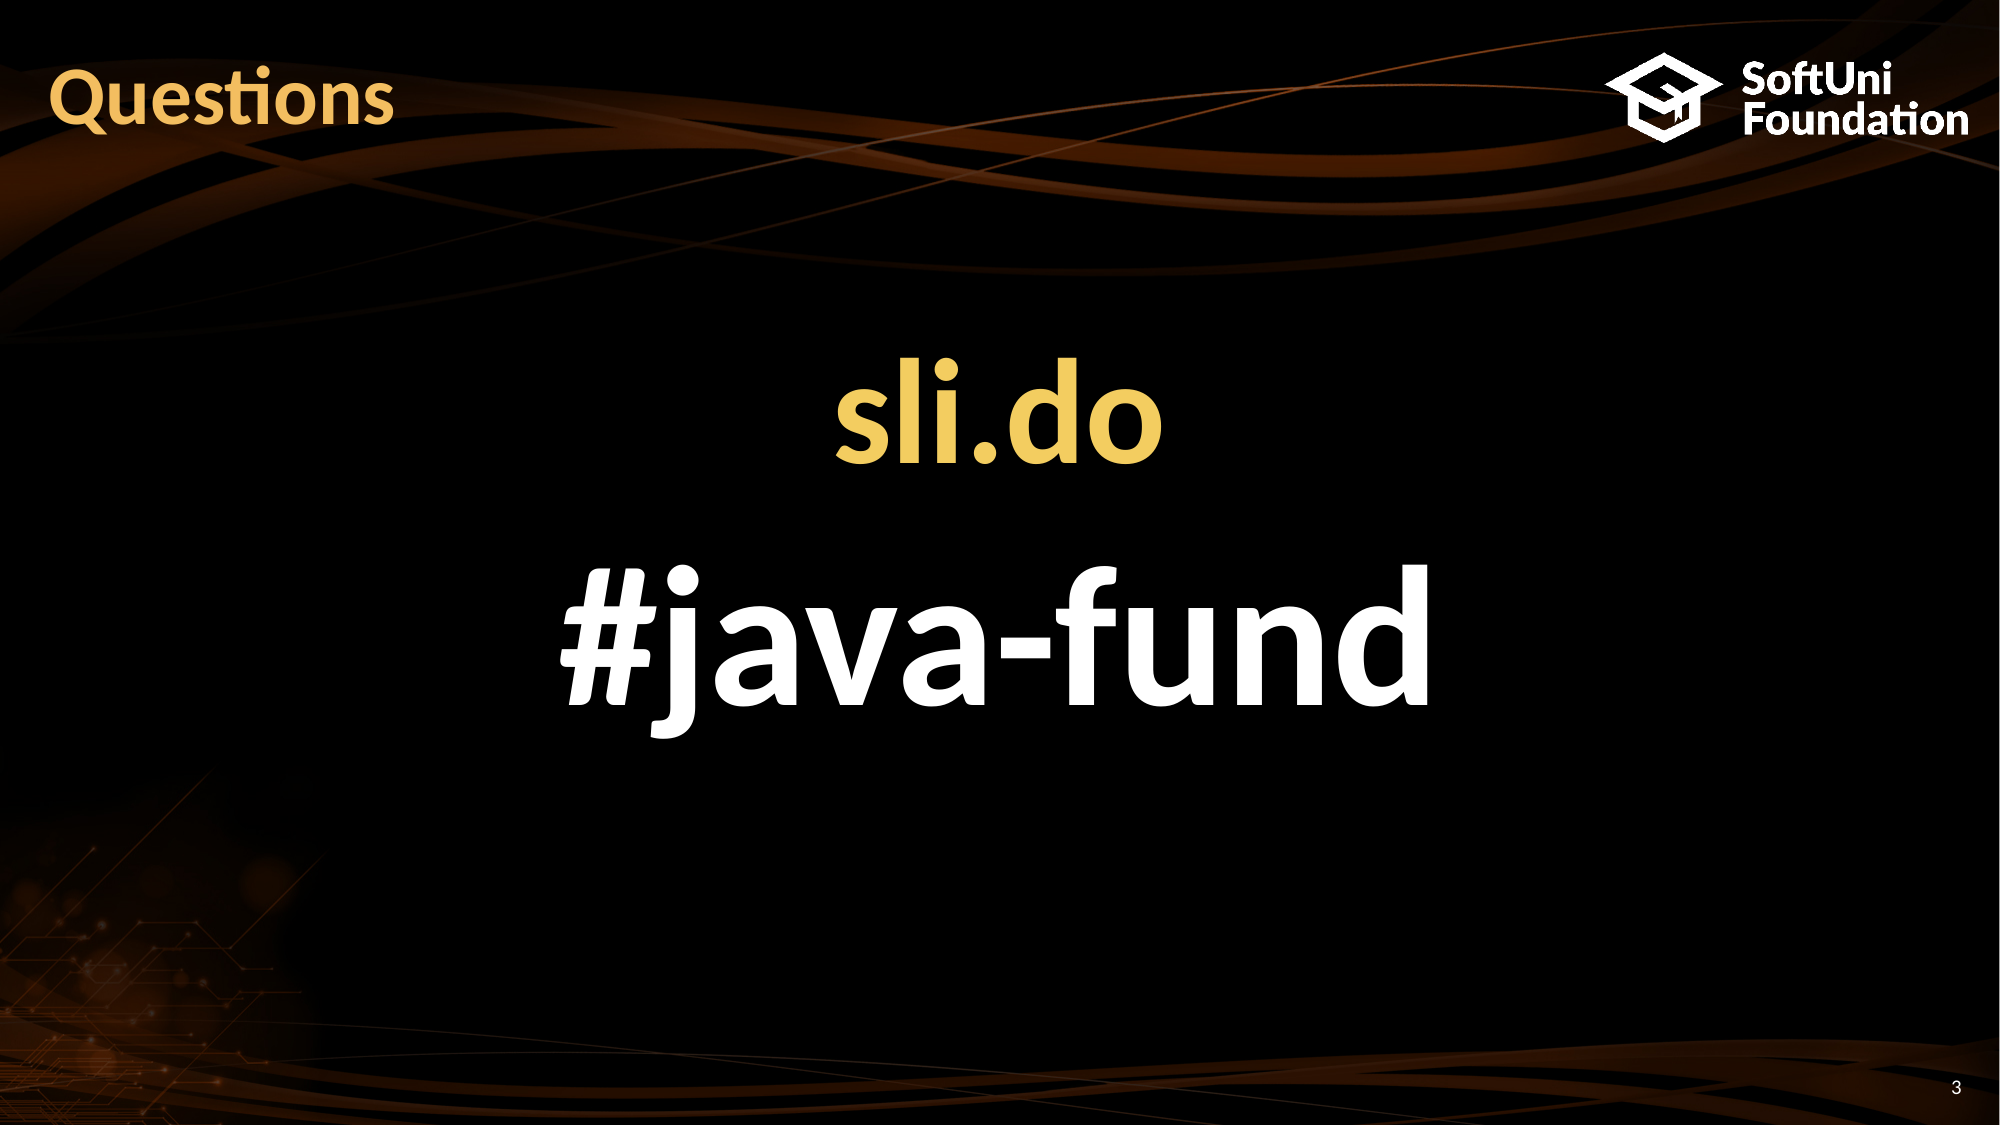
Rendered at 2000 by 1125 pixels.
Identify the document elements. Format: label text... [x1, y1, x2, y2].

slide_number 3 [1897, 1071, 1968, 1103]
list sli.do #java-fund [31, 188, 1968, 1071]
title Questions [30, 6, 1602, 189]
picture [0, 0, 2000, 1125]
